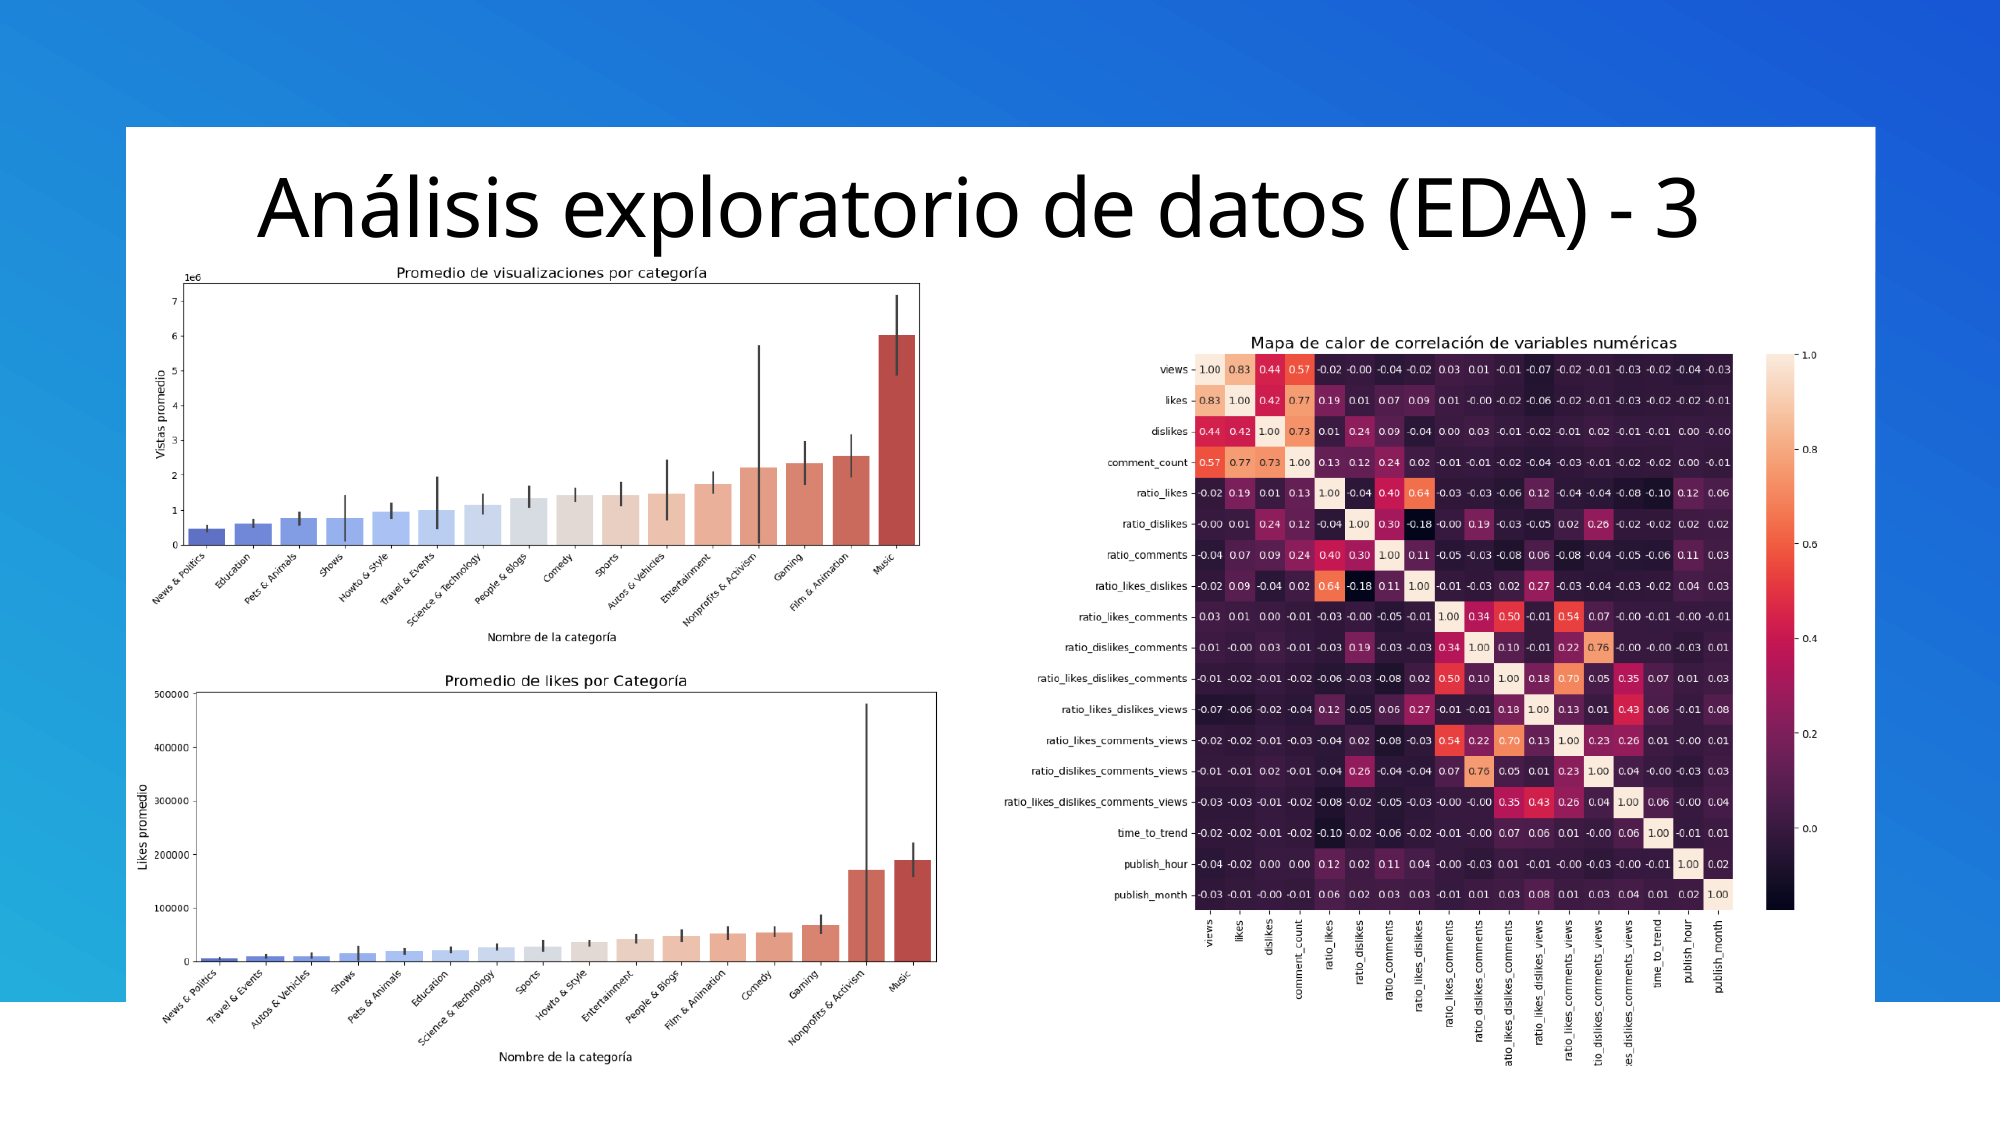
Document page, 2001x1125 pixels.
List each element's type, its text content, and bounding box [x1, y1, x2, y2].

picture [146, 264, 924, 647]
picture [131, 669, 939, 1066]
picture [999, 334, 1822, 1066]
title Análisis exploratorio de datos (EDA) - 3 [242, 154, 1758, 265]
